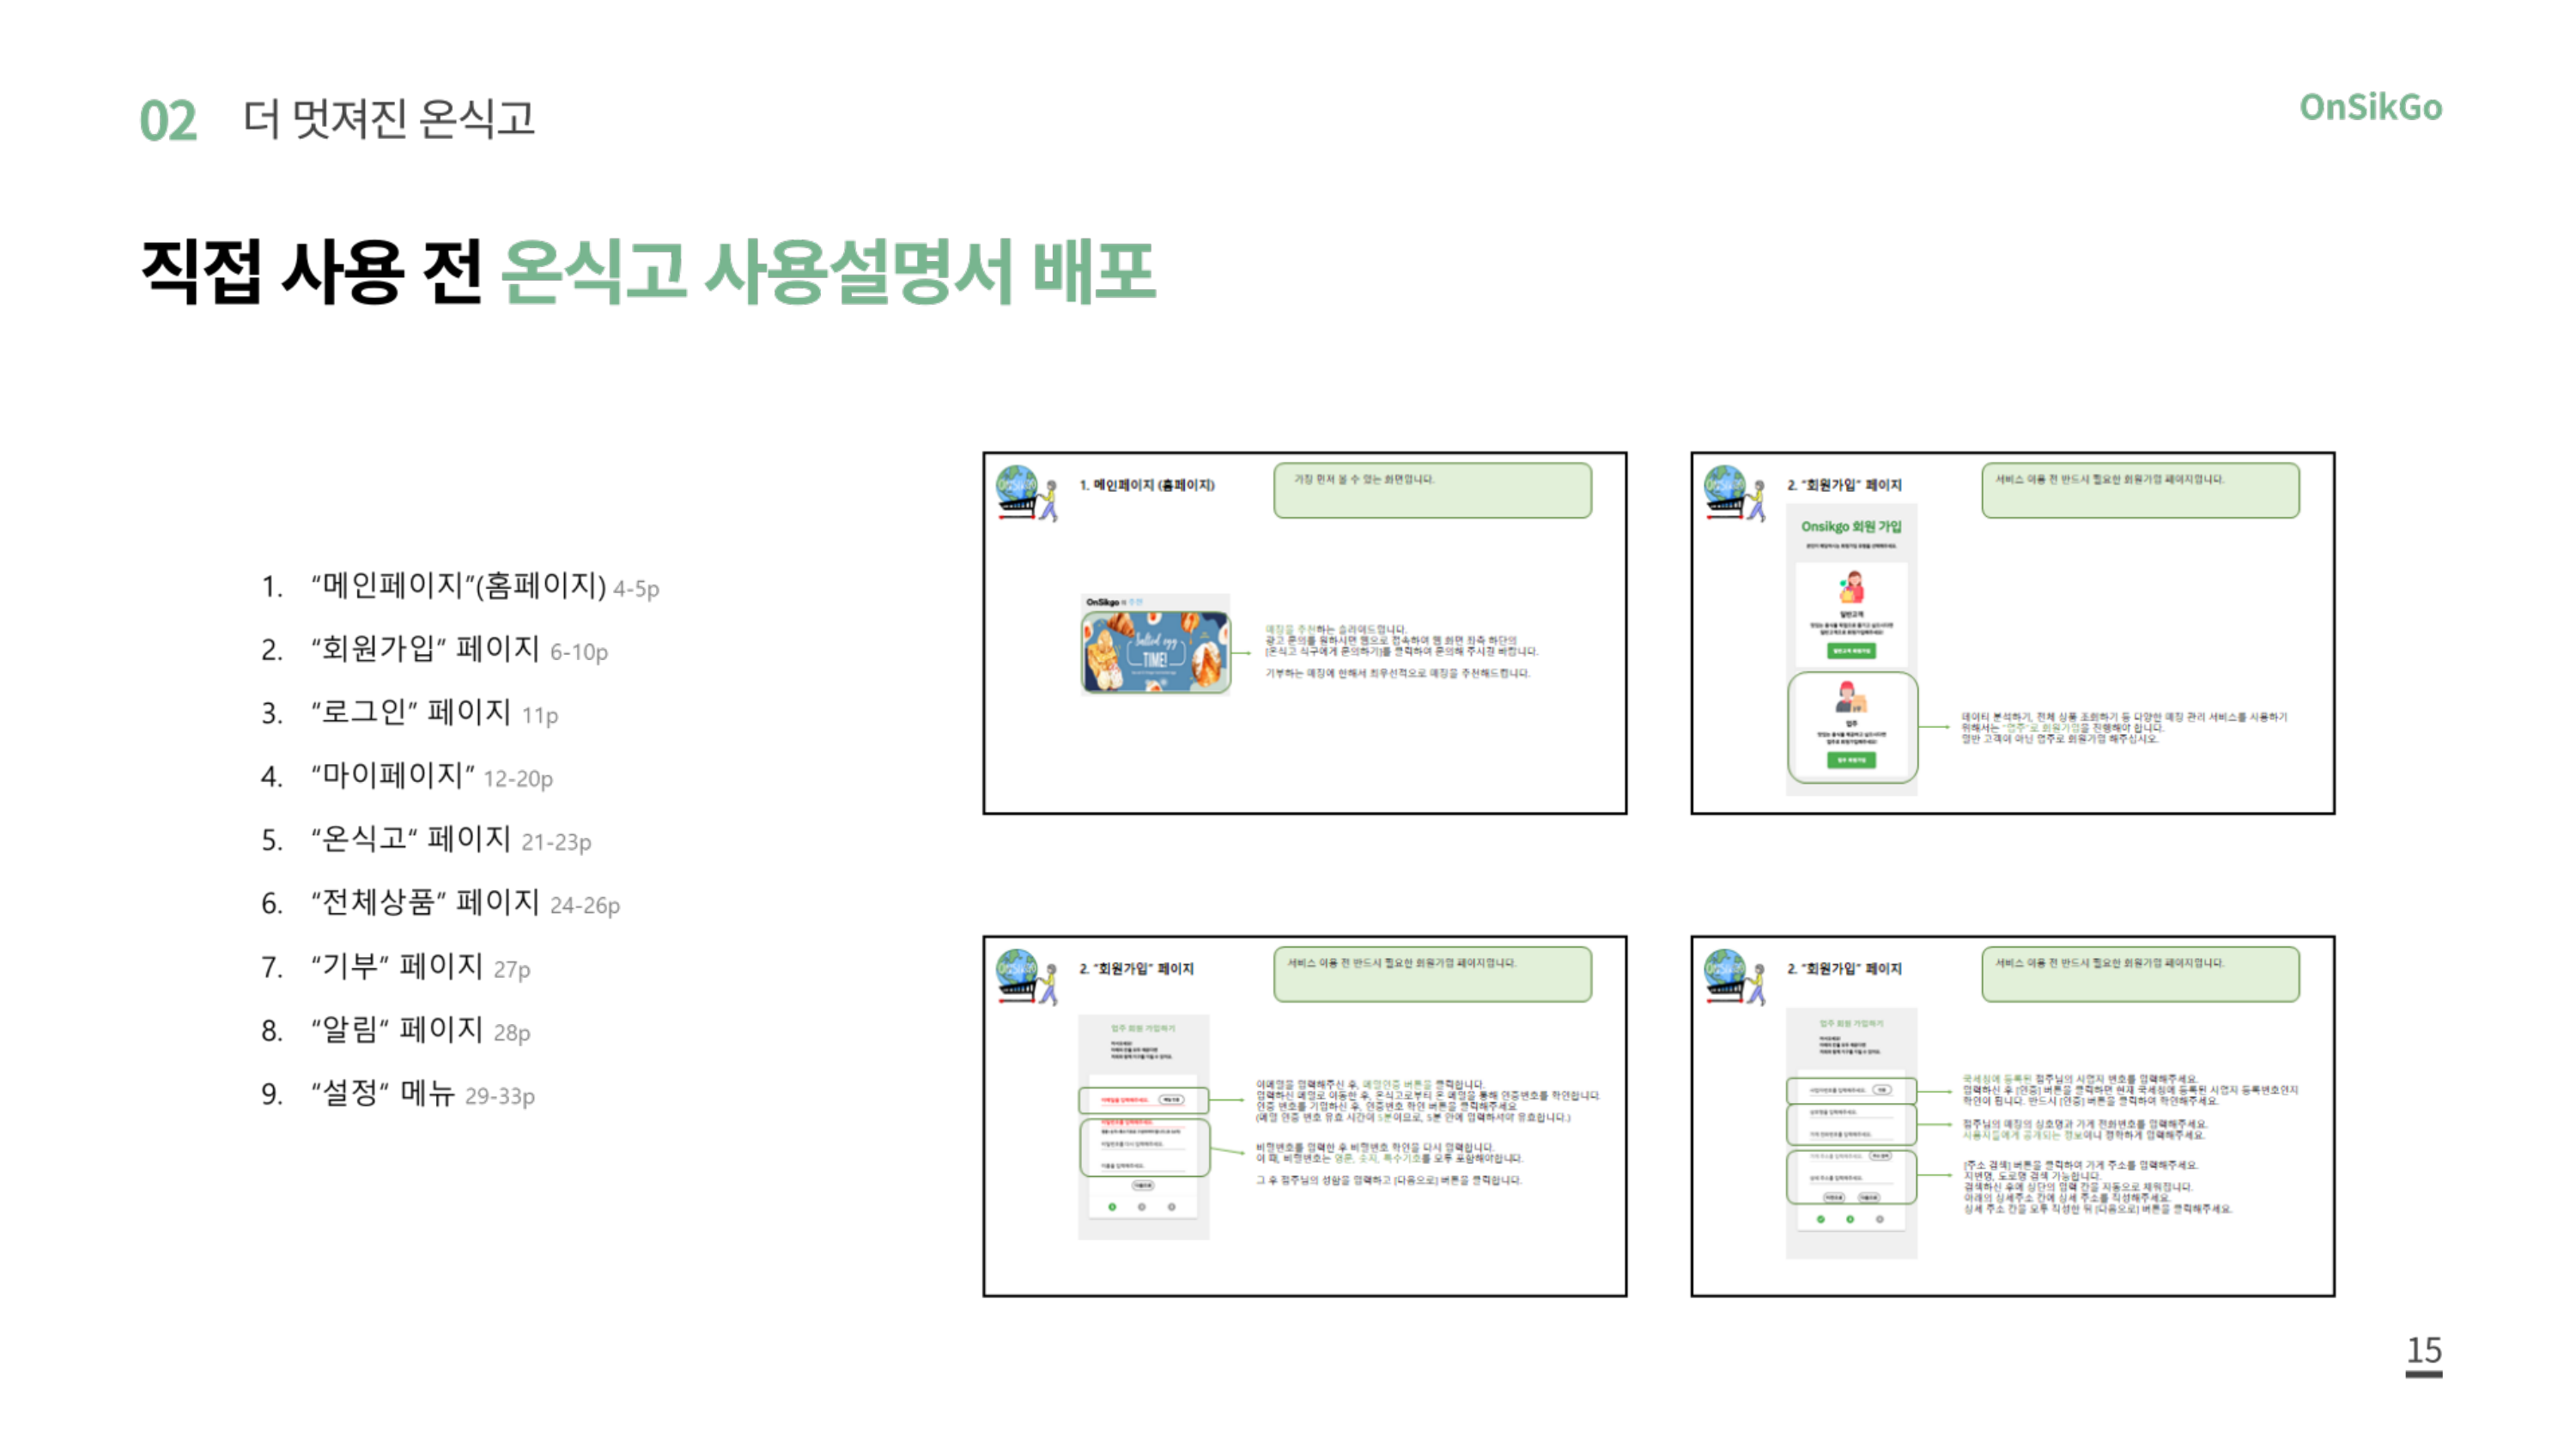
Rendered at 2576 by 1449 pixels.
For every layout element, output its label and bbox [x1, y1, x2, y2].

picture [131, 72, 222, 167]
text_box [242, 553, 922, 1131]
text_box [964, 440, 2351, 1318]
text_box [2405, 1361, 2443, 1389]
picture [235, 80, 557, 161]
picture [2202, 75, 2459, 149]
picture [2401, 1318, 2459, 1392]
picture [128, 204, 1190, 357]
